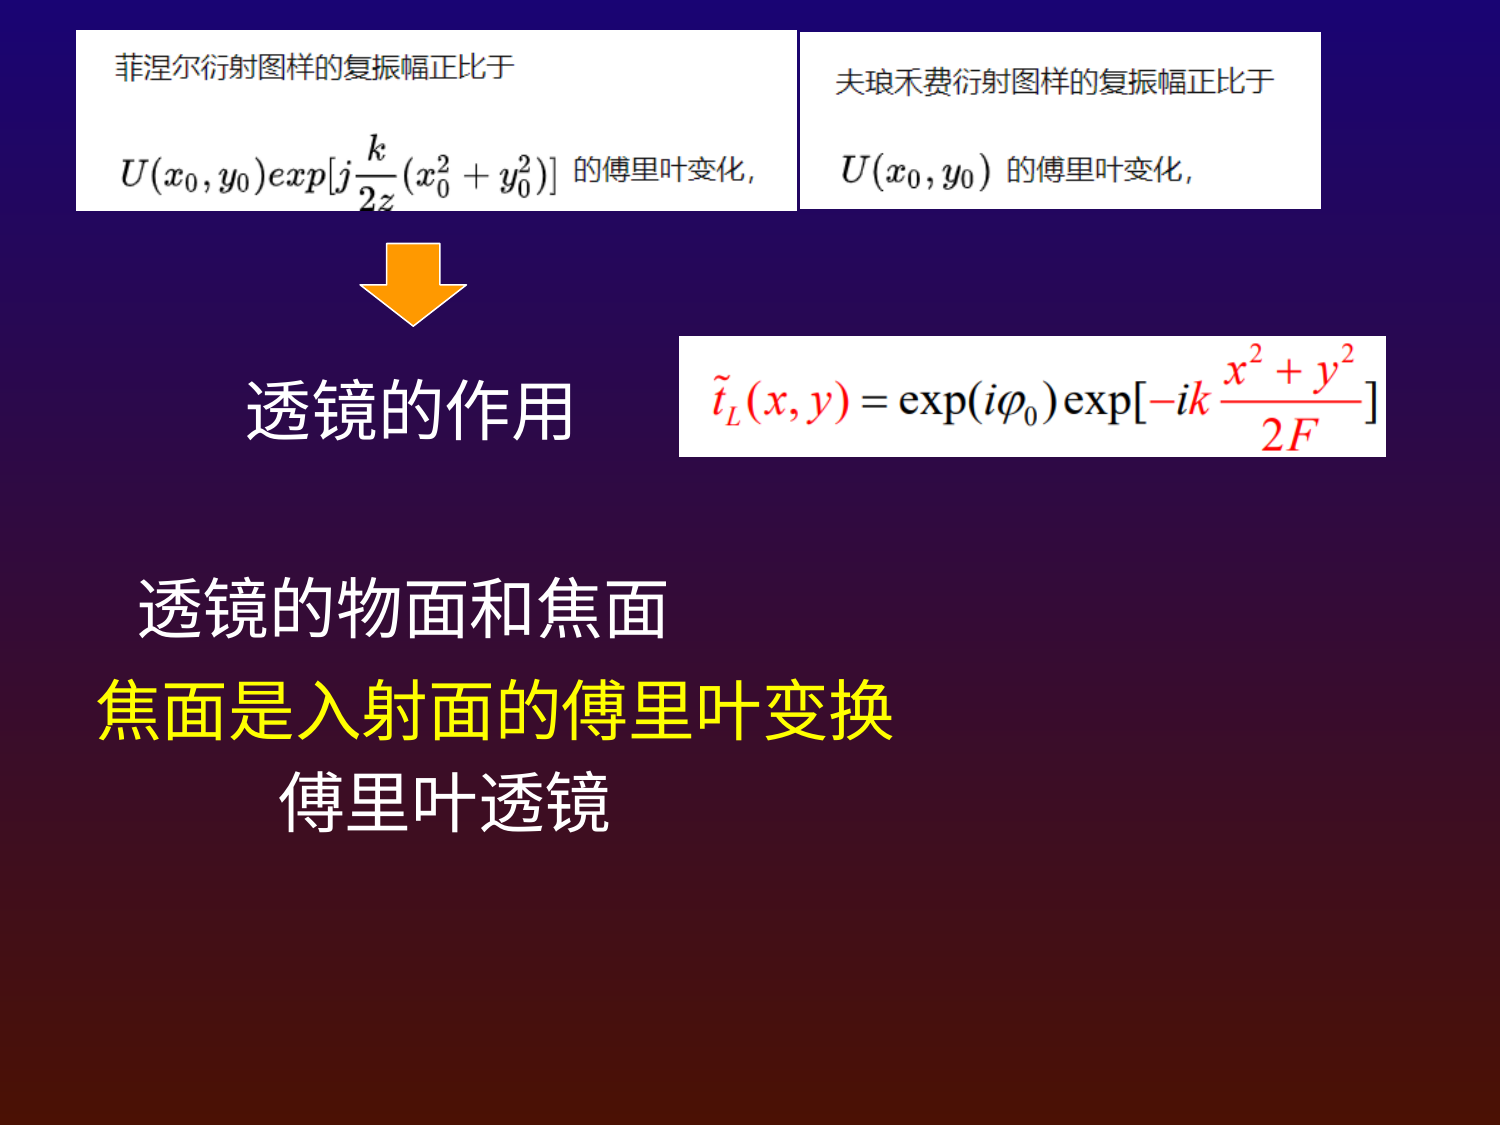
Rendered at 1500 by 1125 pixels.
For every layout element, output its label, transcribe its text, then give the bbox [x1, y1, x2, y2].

text_box 透镜的物面和焦面 [121, 559, 1232, 655]
picture [800, 32, 1321, 210]
picture [76, 30, 797, 211]
picture [678, 336, 1386, 458]
text_box 焦面是入射面的傅里叶变换 [80, 661, 1498, 757]
text_box 傅里叶透镜 [263, 753, 784, 849]
text_box 透镜的作用 [229, 360, 644, 456]
text_box [360, 243, 467, 327]
